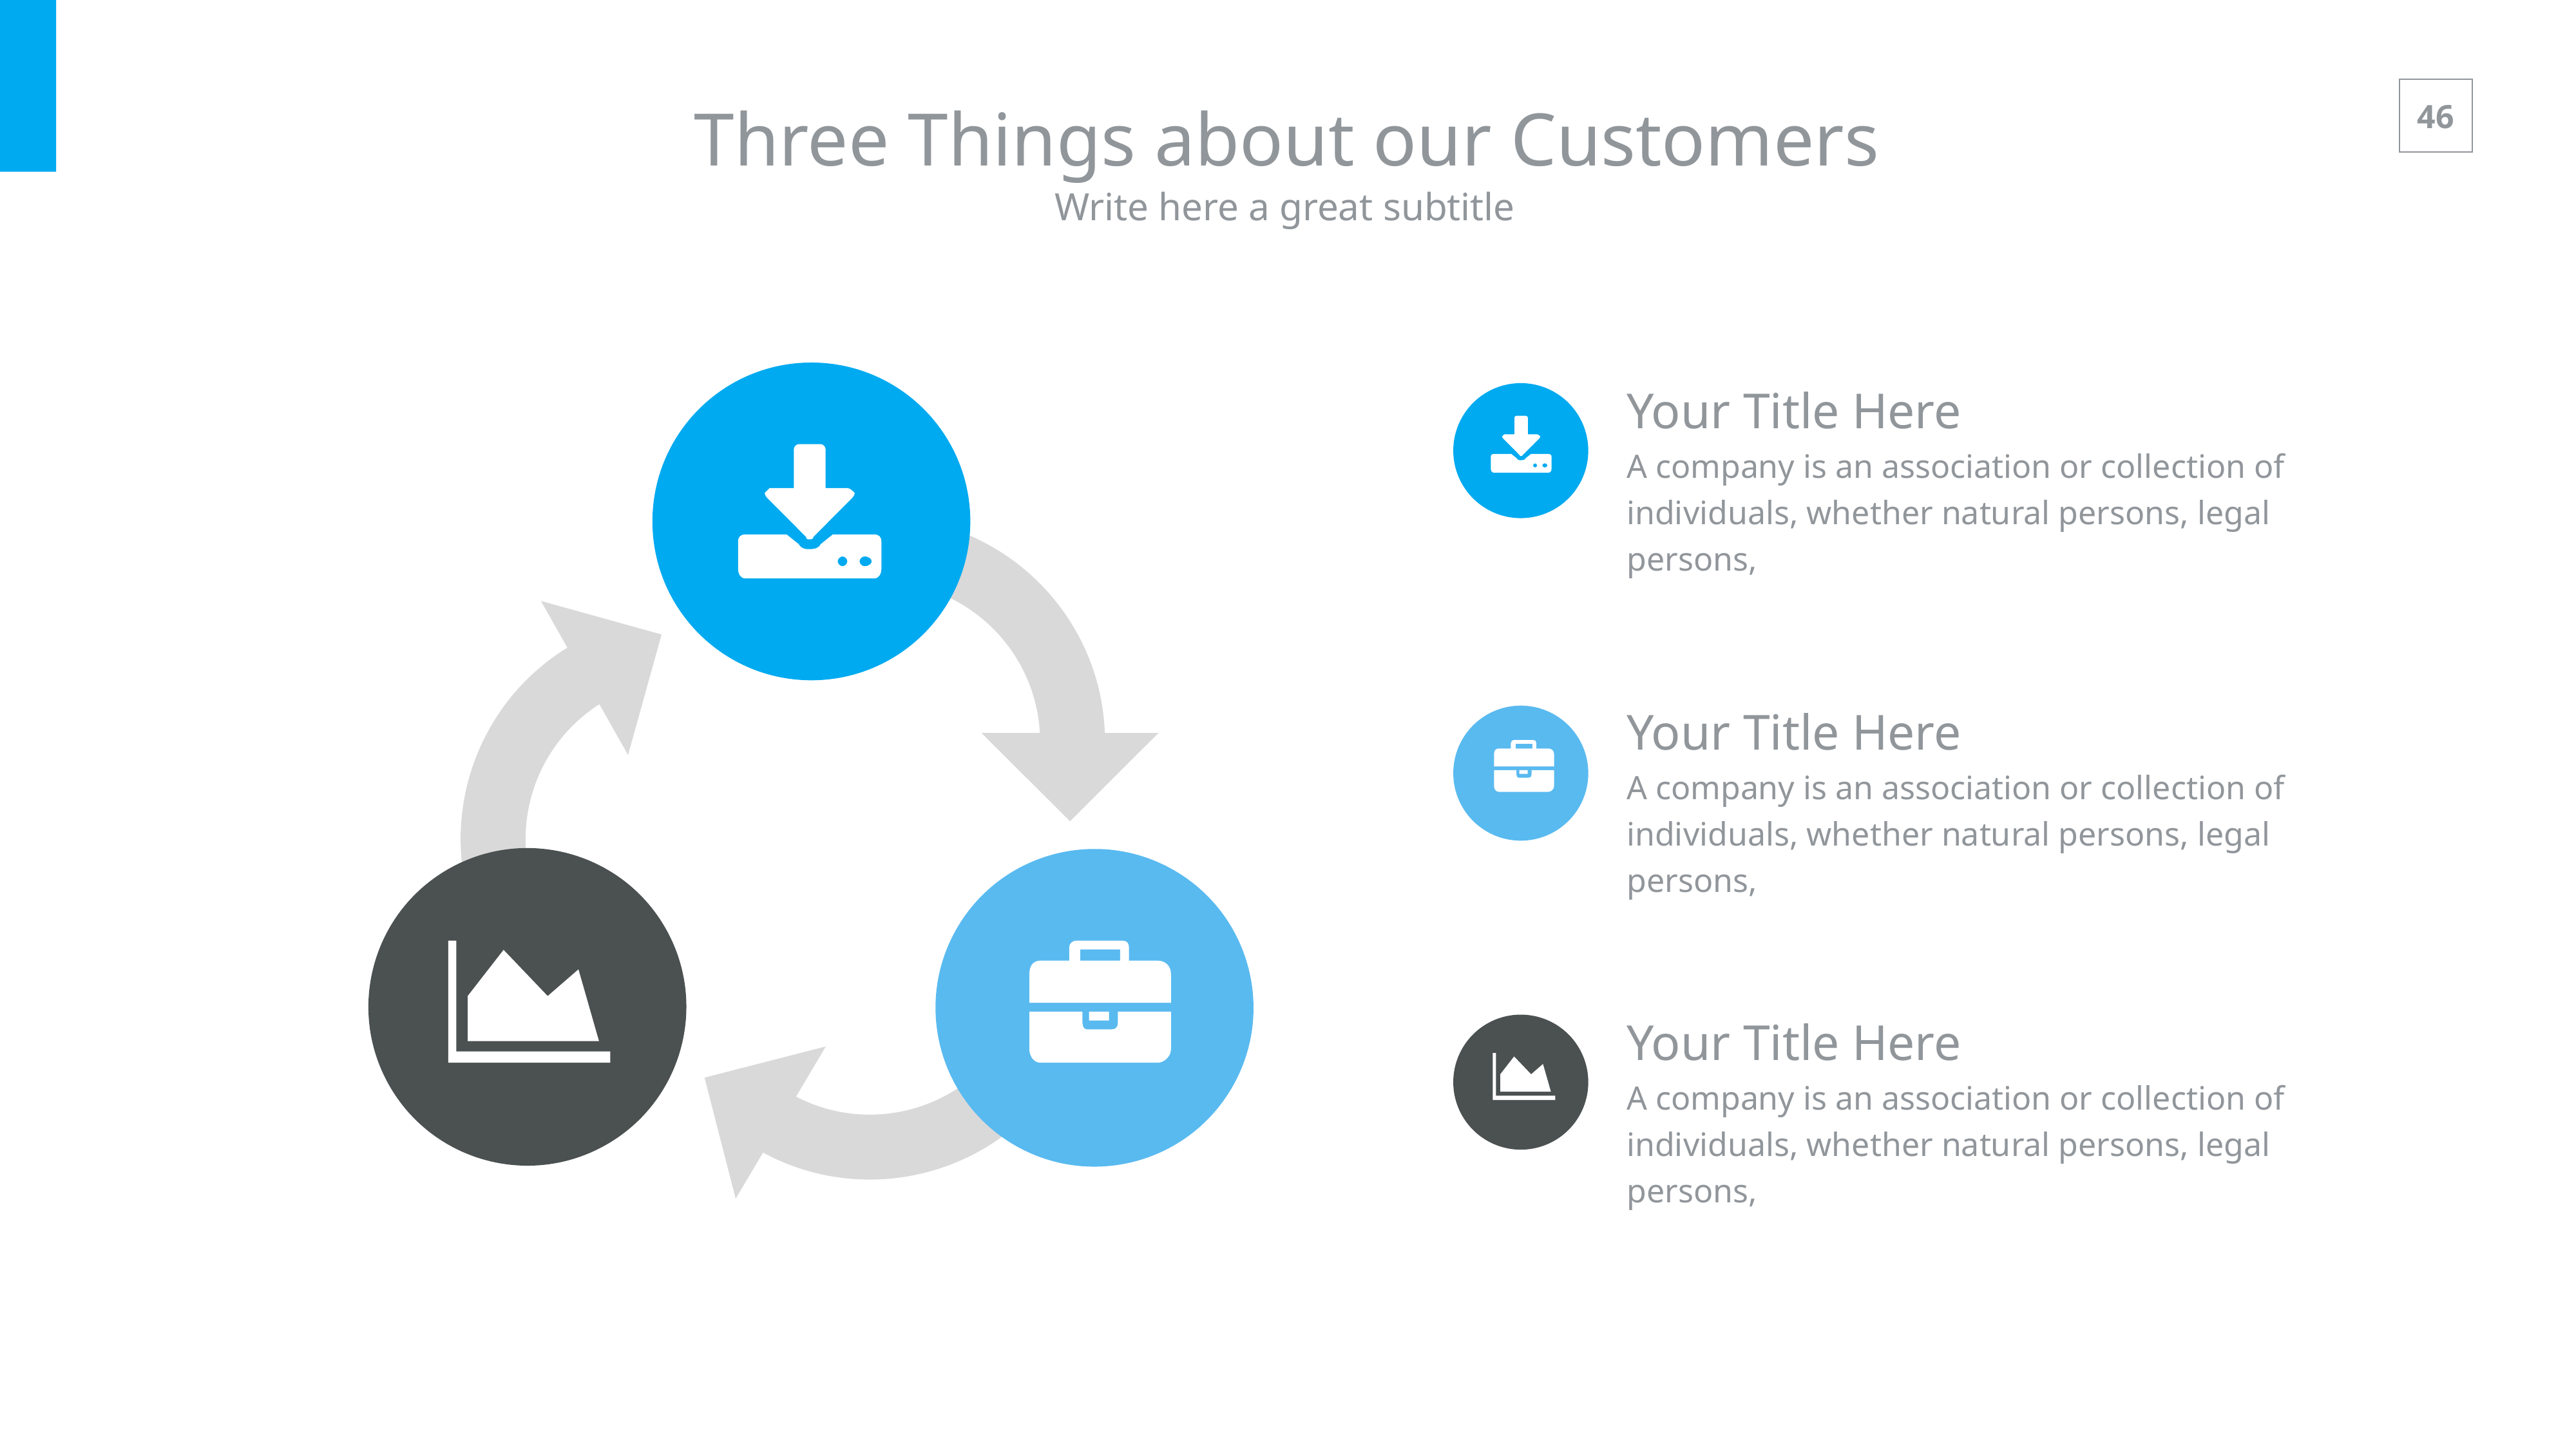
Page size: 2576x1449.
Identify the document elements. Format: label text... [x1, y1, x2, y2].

text_box [448, 940, 611, 1063]
text_box Three Things about our Customers [556, 80, 2018, 193]
text_box [1029, 940, 1171, 1003]
text_box [1029, 1011, 1171, 1063]
text_box [461, 601, 662, 862]
text_box [1494, 770, 1554, 792]
text_box Write here a great subtitle [790, 170, 1789, 242]
text_box [1491, 453, 1552, 473]
text_box [1493, 1053, 1556, 1101]
text_box Your Title Here A company is an association or collection of individuals, whether natural persons, legal persons, [1607, 680, 2354, 909]
text_box [935, 849, 1254, 1167]
text_box [1502, 415, 1541, 457]
text_box [704, 1046, 1002, 1199]
text_box [1453, 383, 1589, 519]
text_box [951, 535, 1159, 822]
text_box [652, 362, 971, 681]
text_box [1494, 740, 1554, 767]
text_box [1453, 705, 1589, 841]
text_box Your Title Here A company is an association or collection of individuals, whether natural persons, legal persons, [1607, 990, 2354, 1219]
text_box [765, 444, 855, 540]
text_box [368, 848, 687, 1166]
text_box [738, 534, 882, 579]
text_box Your Title Here A company is an association or collection of individuals, whether natural persons, legal persons, [1607, 359, 2354, 587]
text_box [1453, 1014, 1589, 1150]
